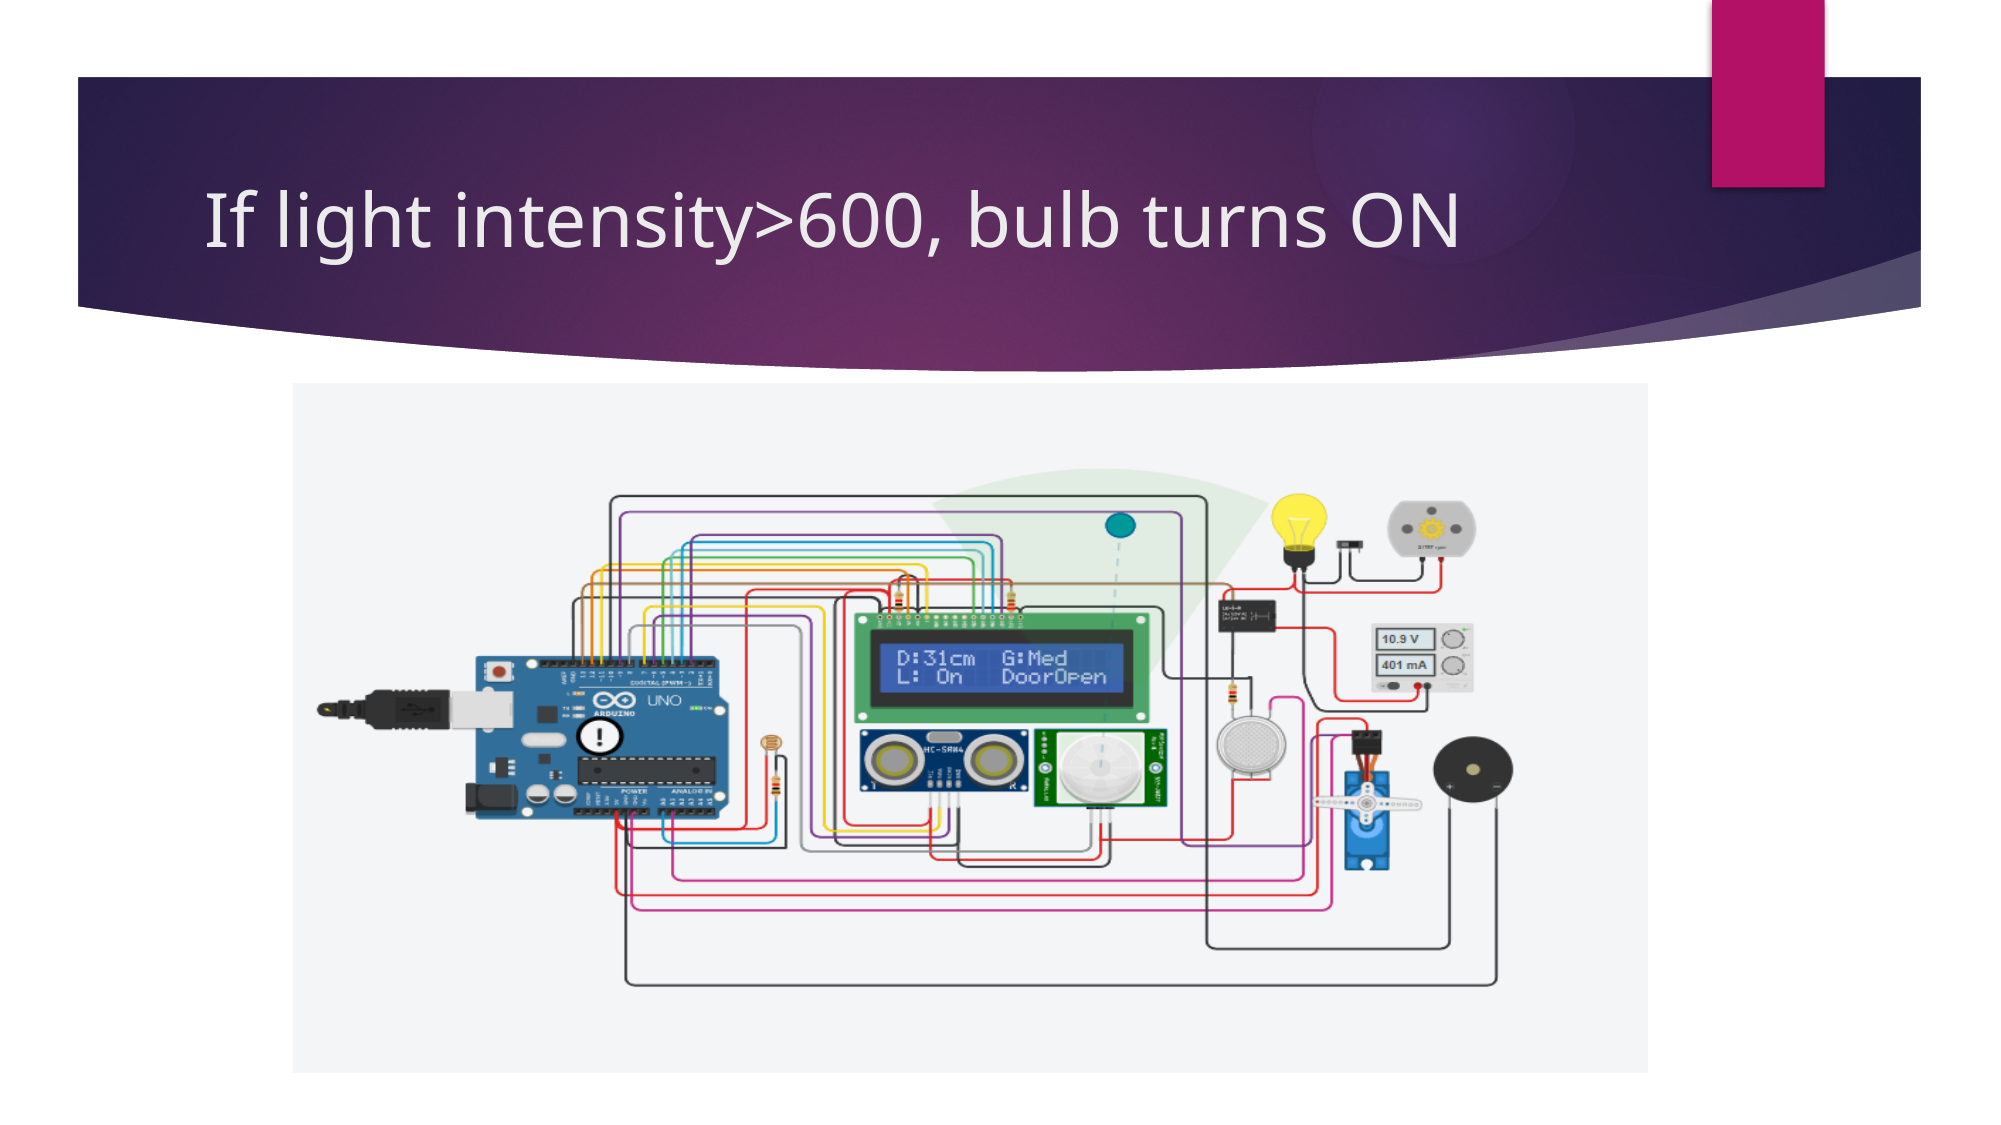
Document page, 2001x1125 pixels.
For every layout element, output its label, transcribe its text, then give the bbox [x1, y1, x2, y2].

title If light intensity>600, bulb turns ON [189, 159, 1627, 276]
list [293, 383, 1648, 1073]
